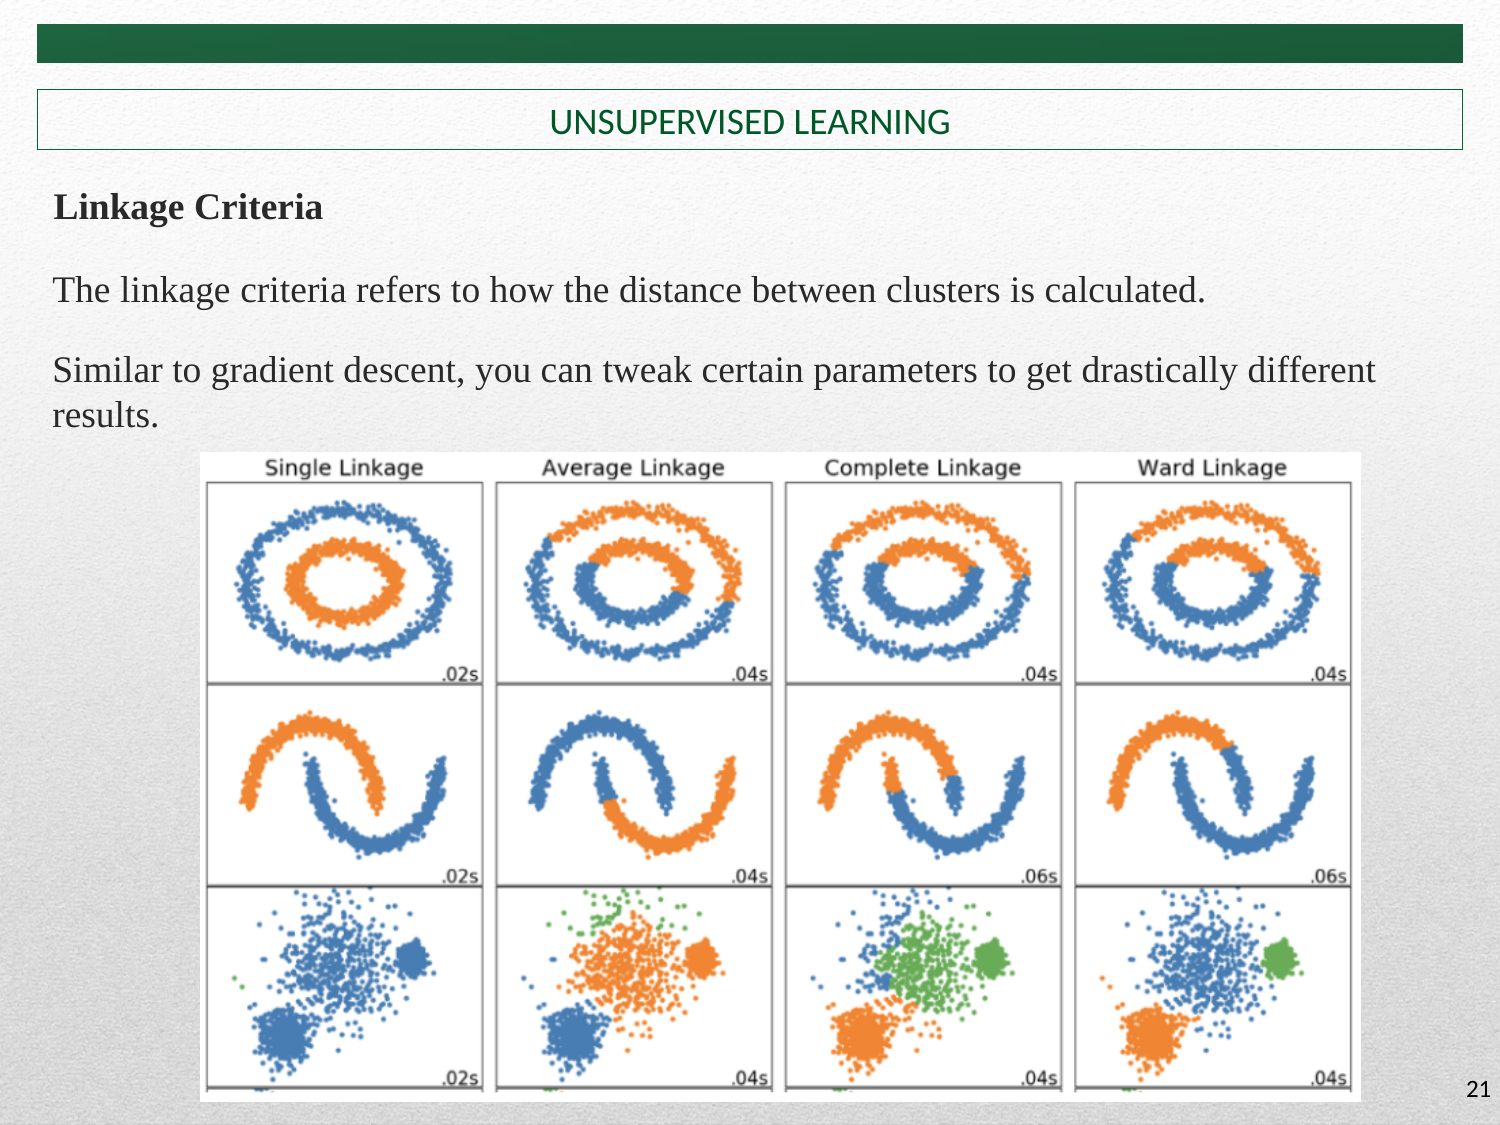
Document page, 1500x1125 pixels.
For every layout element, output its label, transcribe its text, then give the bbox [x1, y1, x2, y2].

text_box The linkage criteria refers to how the distance between clusters is calculated. [37, 257, 1463, 318]
title UNSUPERVISED LEARNING [37, 89, 1463, 150]
slide_number 21 [1381, 1065, 1500, 1125]
picture [37, 24, 1463, 63]
text_box Linkage Criteria [38, 174, 339, 235]
picture [199, 451, 1362, 1103]
text_box Similar to gradient descent, you can tweak certain parameters to get drastically different results. [37, 337, 1463, 443]
